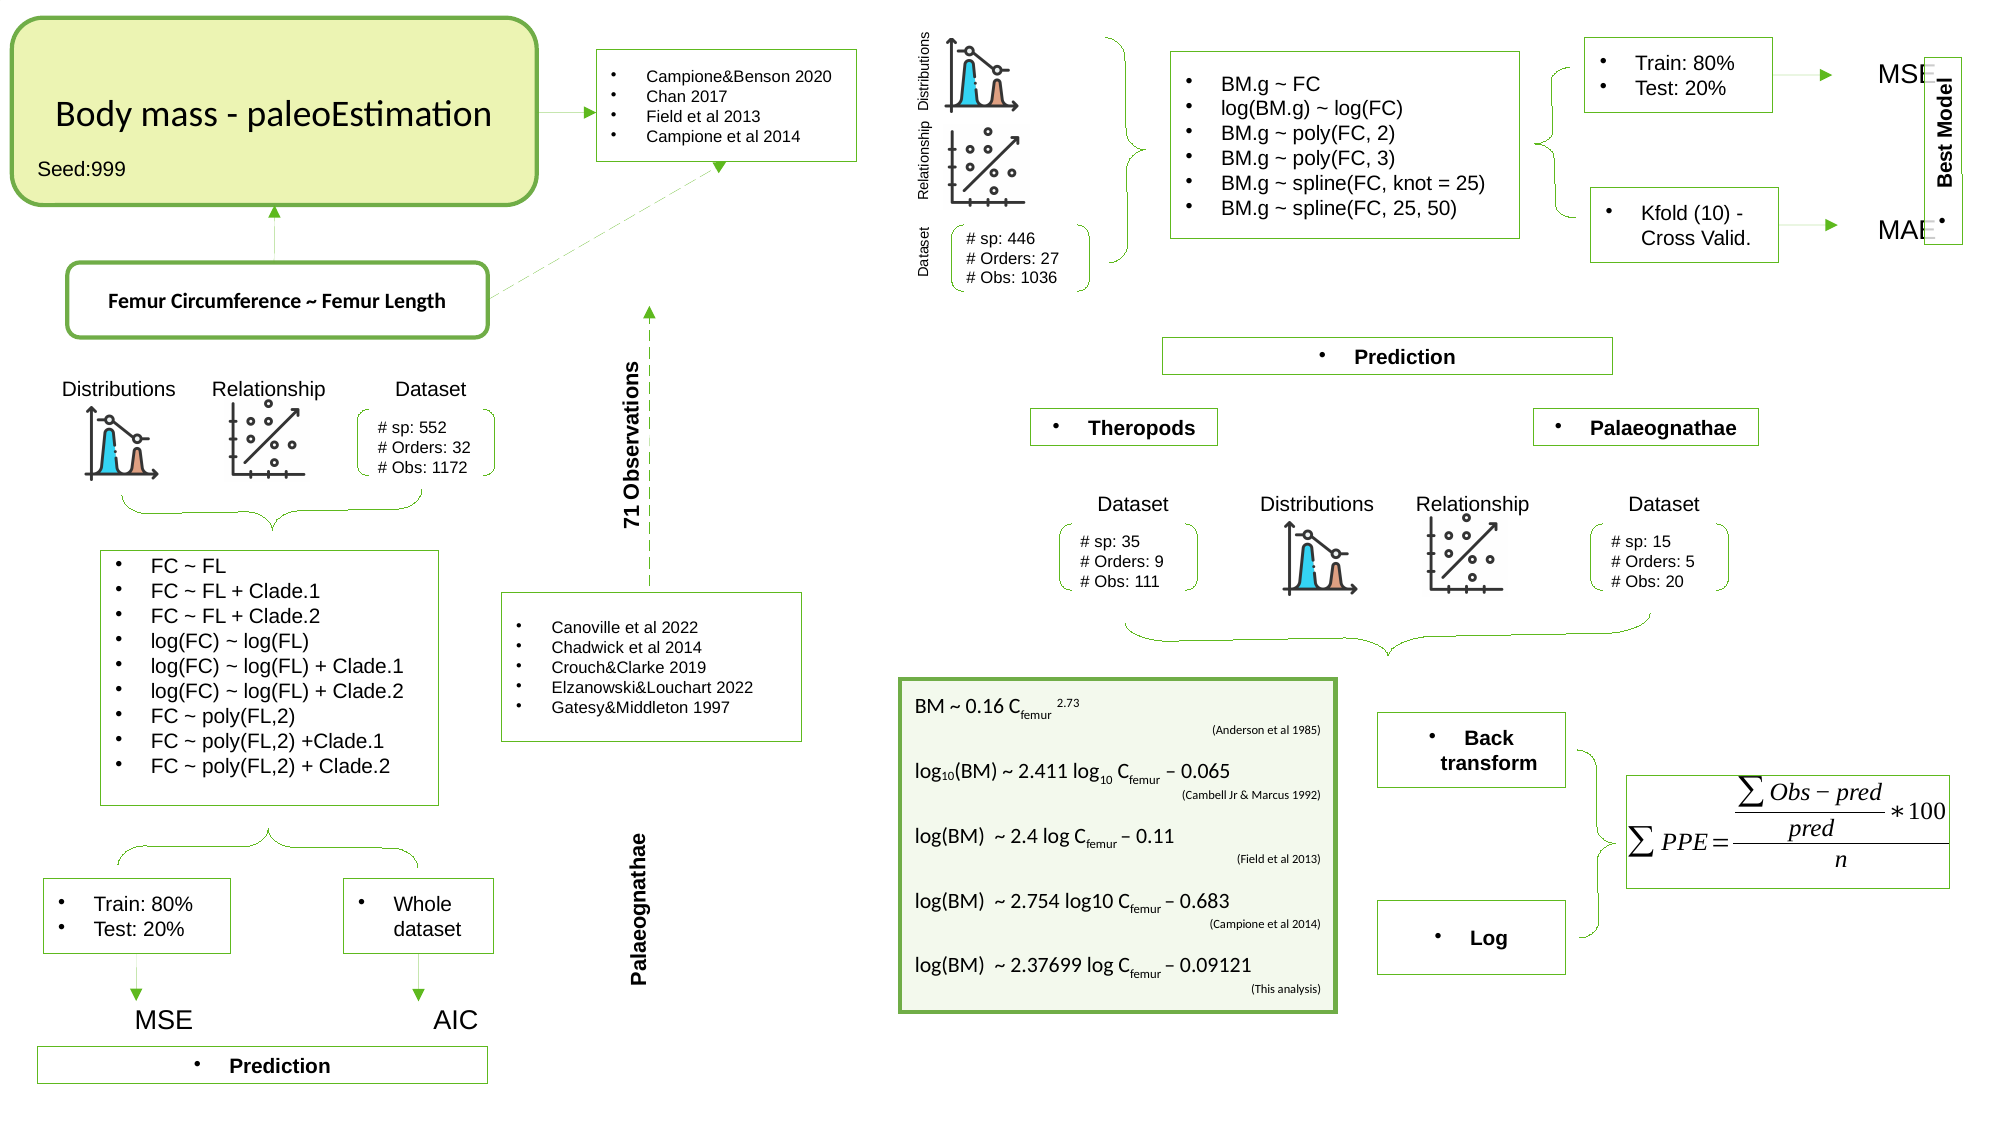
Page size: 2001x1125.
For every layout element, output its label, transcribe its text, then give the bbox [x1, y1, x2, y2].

picture [1282, 520, 1358, 596]
picture [84, 406, 160, 482]
text_box Seed:999 [22, 147, 147, 186]
text_box [1590, 523, 1729, 591]
text_box Dataset [1613, 483, 1745, 522]
text_box [129, 953, 143, 1002]
text_box [1626, 775, 1950, 889]
text_box # sp: 15 # Orders: 5 # Obs: 20 [1596, 523, 1735, 595]
text_box [121, 489, 422, 531]
text_box Relationship [1401, 483, 1551, 522]
text_box Femur Circumference ~ Femur Length [65, 260, 490, 340]
text_box AIC [380, 995, 531, 1041]
text_box [536, 106, 597, 119]
text_box Canoville et al 2022 Chadwick et al 2014 Crouch&Clarke 2019 Elzanowski&Louchart 2022 Gatesy&Middleton 1997 [501, 592, 802, 742]
text_box Campione&Benson 2020 Chan 2017 Field et al 2013 Campione et al 2014 [596, 49, 857, 162]
text_box [117, 828, 418, 868]
text_box Distributions [906, 13, 946, 127]
text_box Dataset [1082, 483, 1214, 522]
text_box MSE [88, 995, 239, 1041]
text_box Palaeognathae [1533, 408, 1759, 446]
text_box Body mass - paleoEstimation [9, 15, 539, 208]
text_box Palaeognathae [615, 775, 656, 1002]
text_box BM ~ 0.16 Cfemur 2.73 (Anderson et al 1985) log10(BM) ~ 2.411 log10 Cfemur – 0.065 (Cambell Jr & Marcus 1992) log(BM) ~ 2.4 log Cfemur – 0.11 (Field et al 2013) log(BM) ~ 2.754 log10 Cfemur – 0.683 (Campione et al 2014) log(BM) ~ 2.37699 log Cfemur – 0.09121 (This analysis) [898, 677, 1338, 1014]
text_box Dataset [906, 216, 946, 293]
text_box MAE [1832, 205, 1983, 251]
text_box FC ~ FL FC ~ FL + Clade.1 FC ~ FL + Clade.2 log(FC) ~ log(FL) log(FC) ~ log(FL) + Clade.1 log(FC) ~ log(FL) + Clade.2 FC ~ poly(FL,2) FC ~ poly(FL,2) +Clade.1 FC ~ poly(FL,2) + Clade.2 [100, 550, 439, 806]
text_box Dataset [380, 368, 511, 407]
text_box [1772, 68, 1833, 82]
text_box MSE [1832, 49, 1983, 95]
text_box [357, 409, 495, 476]
text_box [1059, 523, 1198, 591]
text_box Train: 80% Test: 20% [43, 878, 231, 954]
text_box BM.g ~ FC log(BM.g) ~ log(FC) BM.g ~ poly(FC, 2) BM.g ~ poly(FC, 3) BM.g ~ spline(FC, knot = 25) BM.g ~ spline(FC, 25, 50) [1170, 51, 1520, 239]
text_box Relationship [906, 102, 945, 216]
text_box Log [1377, 900, 1566, 975]
text_box Relationship [197, 368, 348, 407]
text_box [1125, 613, 1651, 656]
text_box # sp: 35 # Orders: 9 # Obs: 111 [1065, 523, 1204, 595]
text_box Back transform [1377, 712, 1566, 788]
picture [223, 395, 310, 482]
text_box Prediction [1162, 337, 1613, 375]
text_box # sp: 552 # Orders: 32 # Obs: 1172 [363, 409, 501, 481]
picture [943, 37, 1019, 113]
text_box Train: 80% Test: 20% [1584, 37, 1773, 113]
picture [1421, 510, 1508, 597]
picture [943, 123, 1030, 210]
text_box Best Model [1924, 57, 1963, 245]
text_box [412, 953, 425, 1002]
text_box Theropods [1030, 408, 1218, 446]
text_box [268, 205, 281, 263]
text_box [1534, 67, 1576, 218]
text_box Distributions [1245, 483, 1396, 522]
text_box 71 Observations [608, 319, 650, 545]
text_box # sp: 446 # Orders: 27 # Obs: 1036 [951, 220, 1090, 292]
text_box [1778, 218, 1838, 232]
text_box [487, 161, 727, 300]
text_box Whole dataset [343, 878, 494, 954]
text_box Distributions [47, 368, 197, 407]
text_box [643, 305, 656, 324]
text_box Kfold (10) - Cross Valid. [1590, 187, 1779, 263]
text_box [1105, 37, 1146, 263]
text_box Prediction [37, 1046, 488, 1084]
text_box [1577, 749, 1616, 938]
